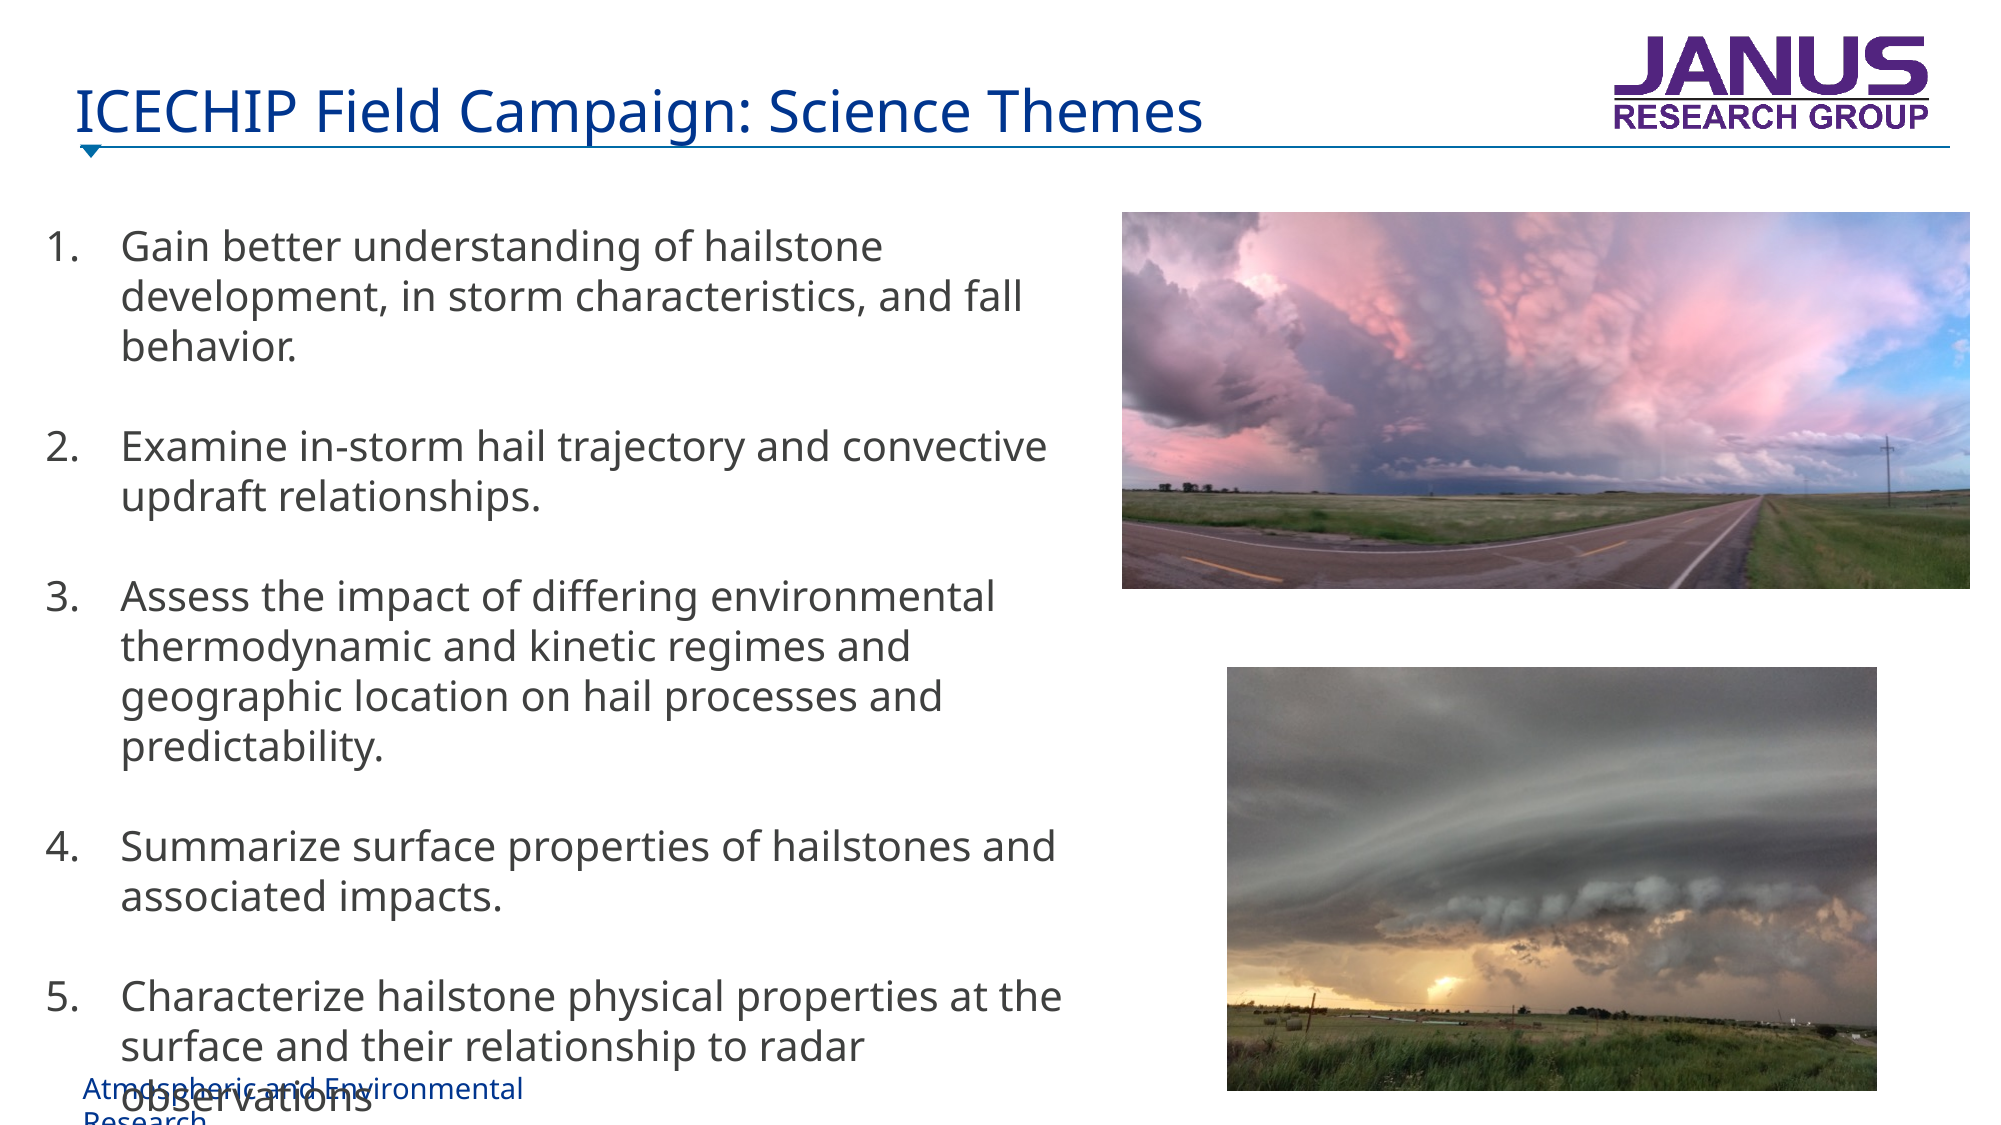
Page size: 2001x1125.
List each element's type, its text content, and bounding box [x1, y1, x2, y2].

picture [1122, 212, 1970, 590]
text_box Gain better understanding of hailstone development, in storm characteristics, and fall behavior. Examine in-storm hail trajectory and convective updraft relationships. Assess the impact of differing environmental thermodynamic and kinetic regimes and geographic location on hail processes and predictability. Summarize surface properties of hailstones and associated impacts. Characterize hailstone physical properties at the surface and their relationship to radar observations [30, 212, 1108, 1125]
title ICECHIP Field Campaign: Science Themes [75, 34, 1584, 144]
picture [1227, 667, 1877, 1091]
picture [1612, 23, 1930, 141]
